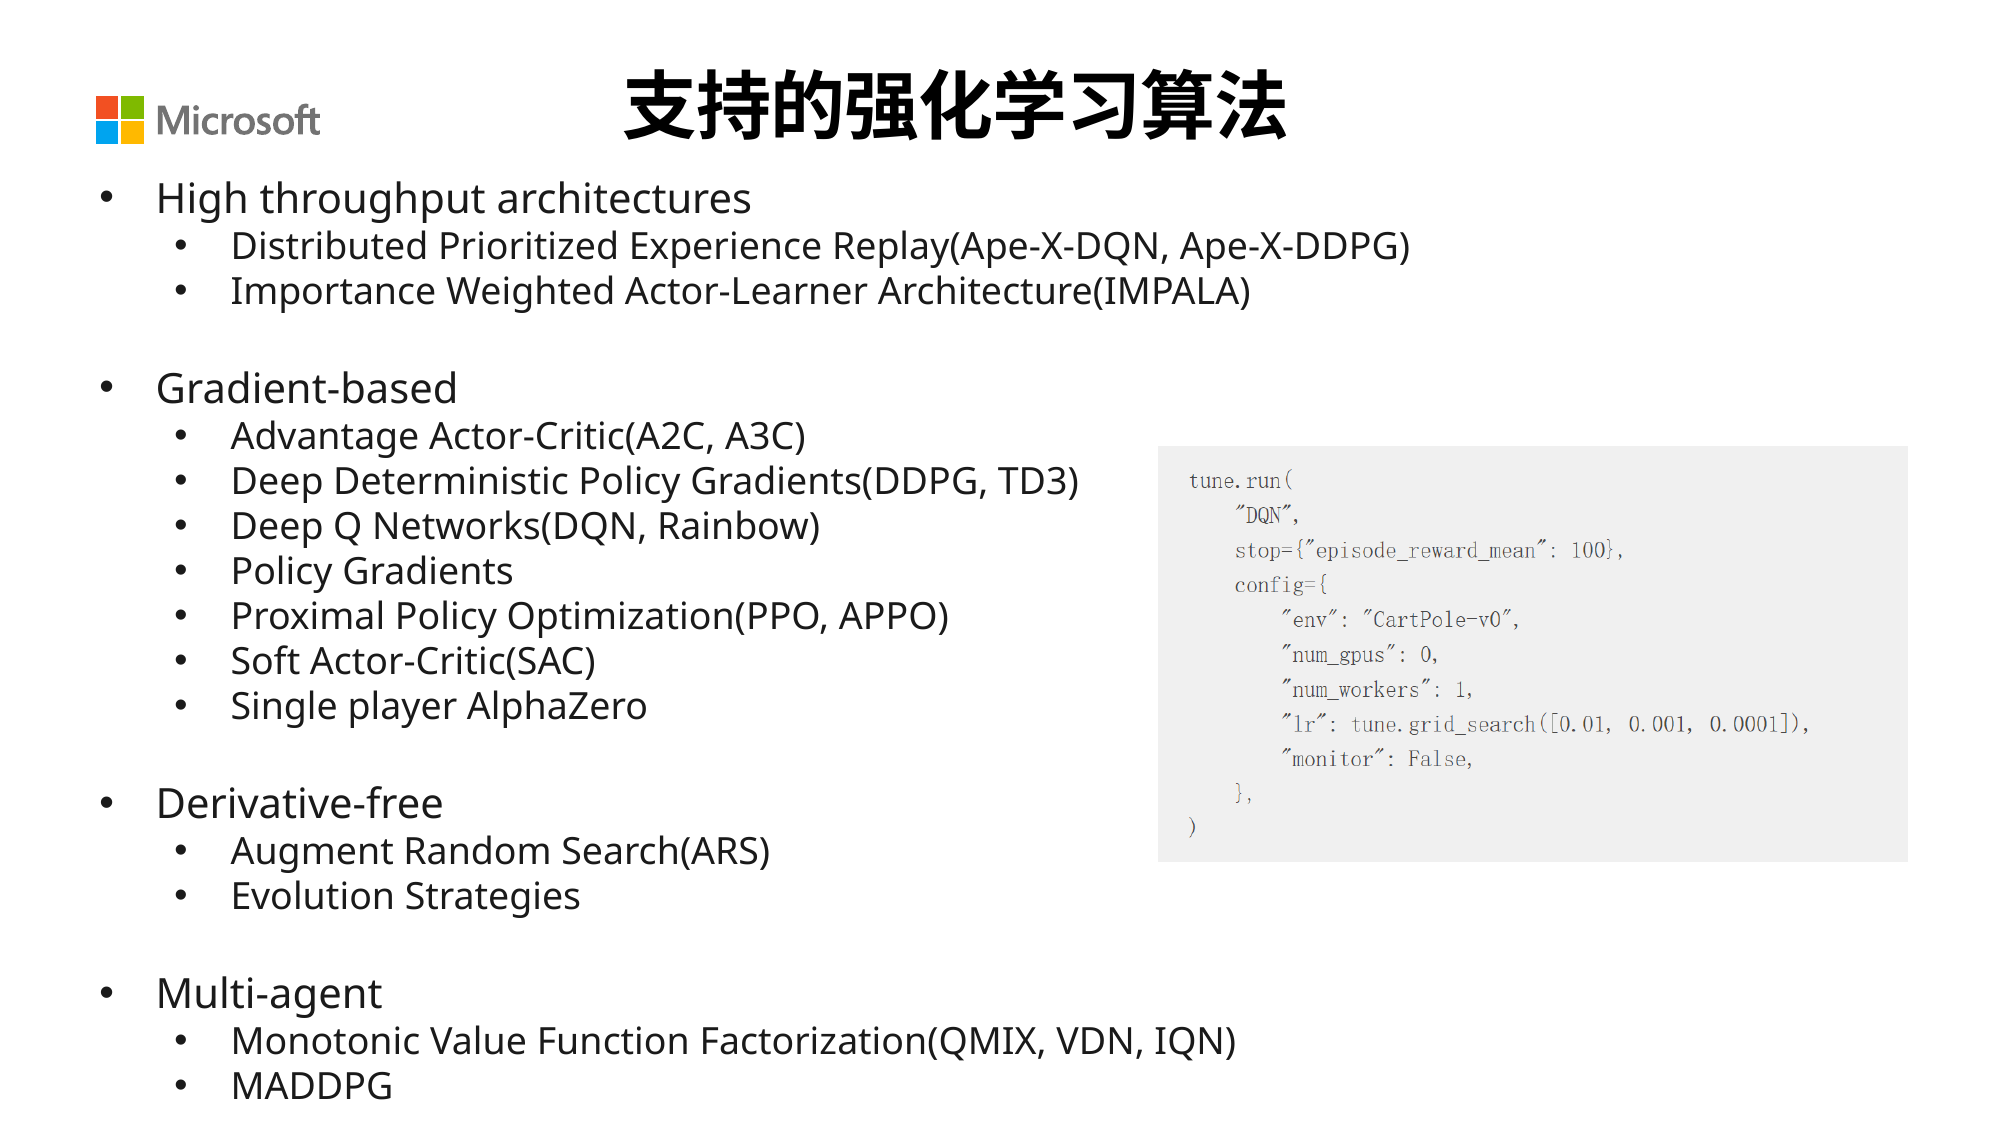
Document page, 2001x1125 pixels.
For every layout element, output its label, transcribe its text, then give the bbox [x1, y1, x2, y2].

picture [1158, 446, 1909, 862]
title 支持的强化学习算法 [622, 57, 2000, 149]
text_box High throughput architectures Distributed Prioritized Experience Replay(Ape-X-DQN, Ape-X-DDPG) Importance Weighted Actor-Learner Architecture(IMPALA) Gradient-based Advantage Actor-Critic(A2C, A3C) Deep Deterministic Policy Gradients(DDPG, TD3) Deep Q Networks(DQN, Rainbow) Policy Gradients Proximal Policy Optimization(PPO, APPO) Soft Actor-Critic(SAC) Single player AlphaZero Derivative-free Augment Random Search(ARS) Evolution Strategies Multi-agent Monotonic Value Function Factorization(QMIX, VDN, IQN) MADDPG [99, 171, 1901, 1125]
